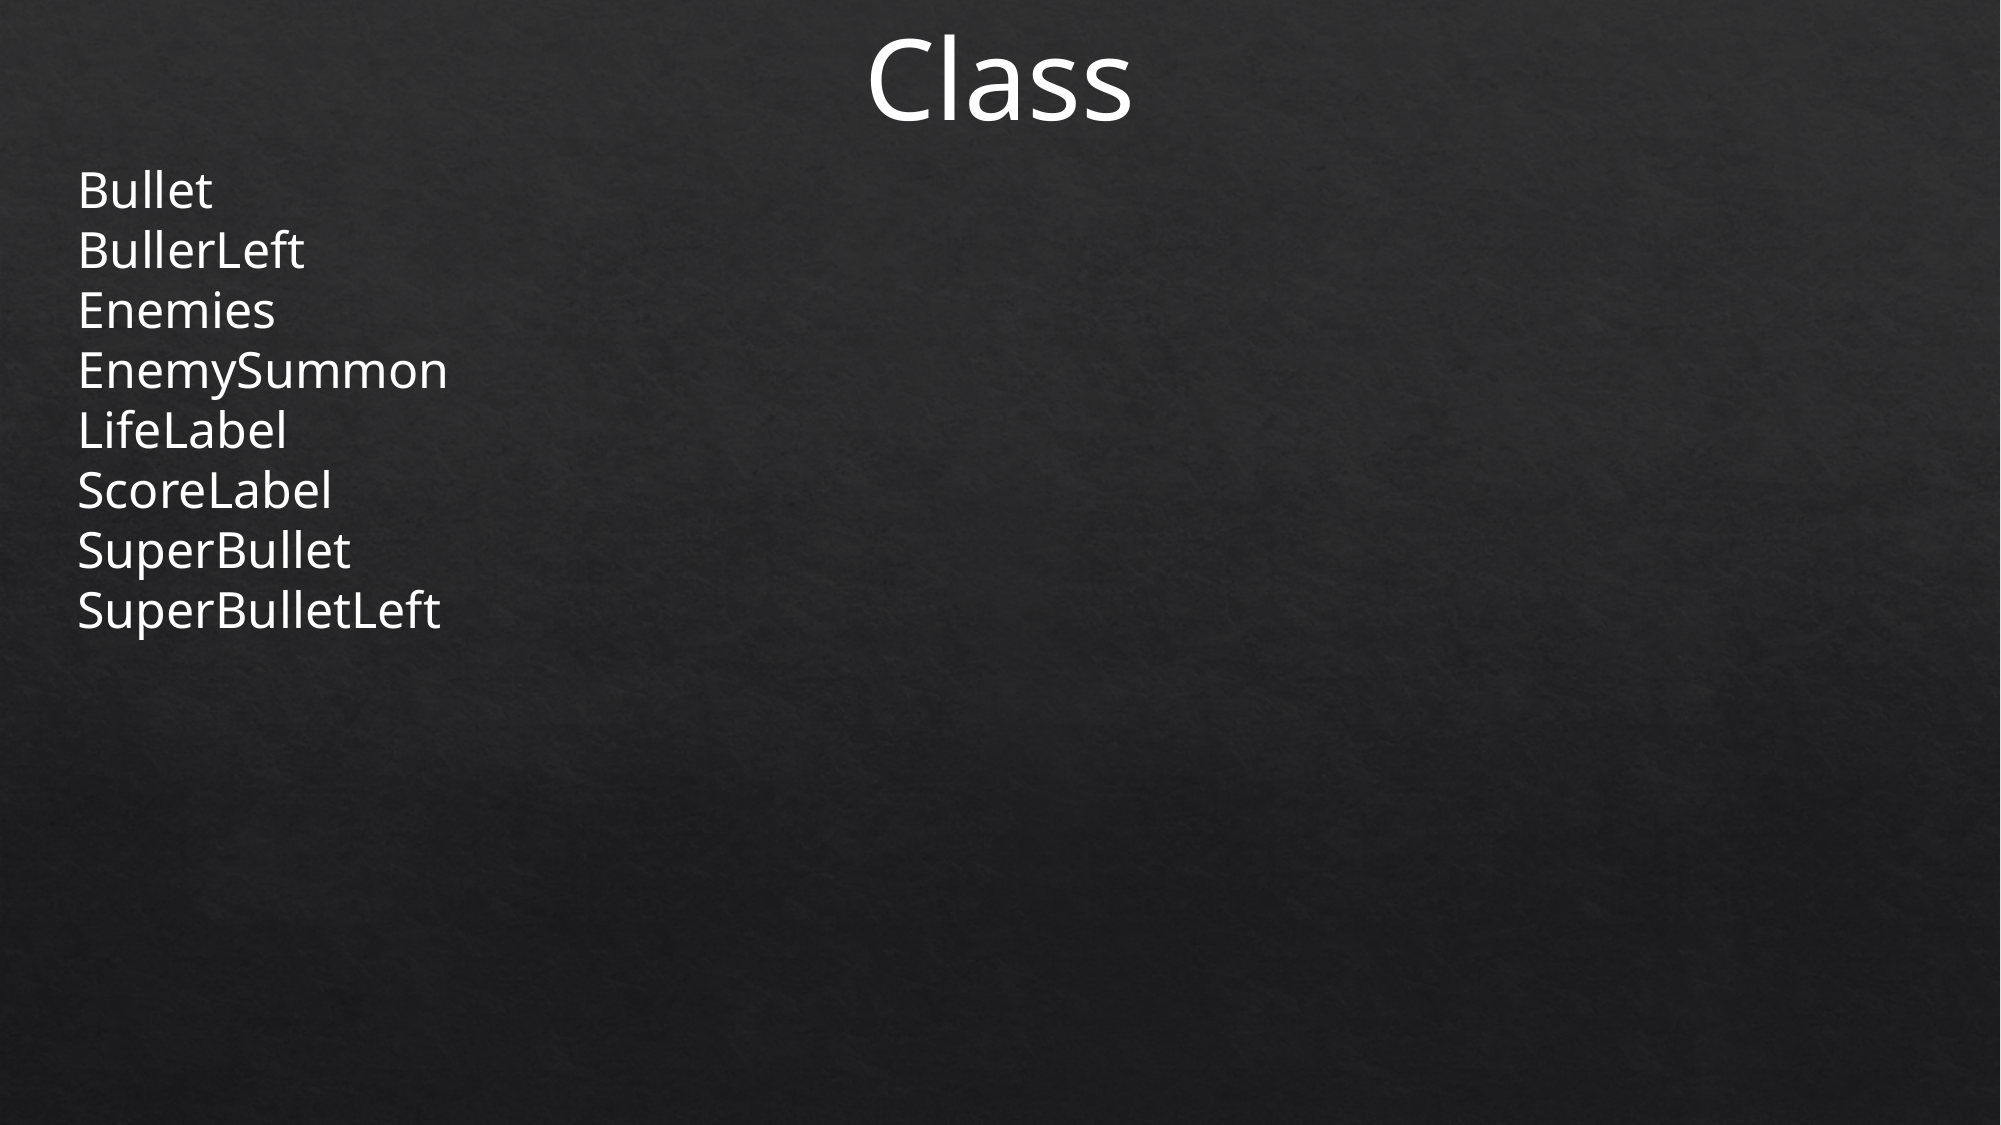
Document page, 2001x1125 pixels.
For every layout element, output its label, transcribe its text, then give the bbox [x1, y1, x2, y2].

text_box Class [849, 0, 1151, 150]
text_box Bullet BullerLeft Enemies EnemySummon LifeLabel ScoreLabel SuperBullet SuperBulletLeft [62, 151, 1930, 647]
